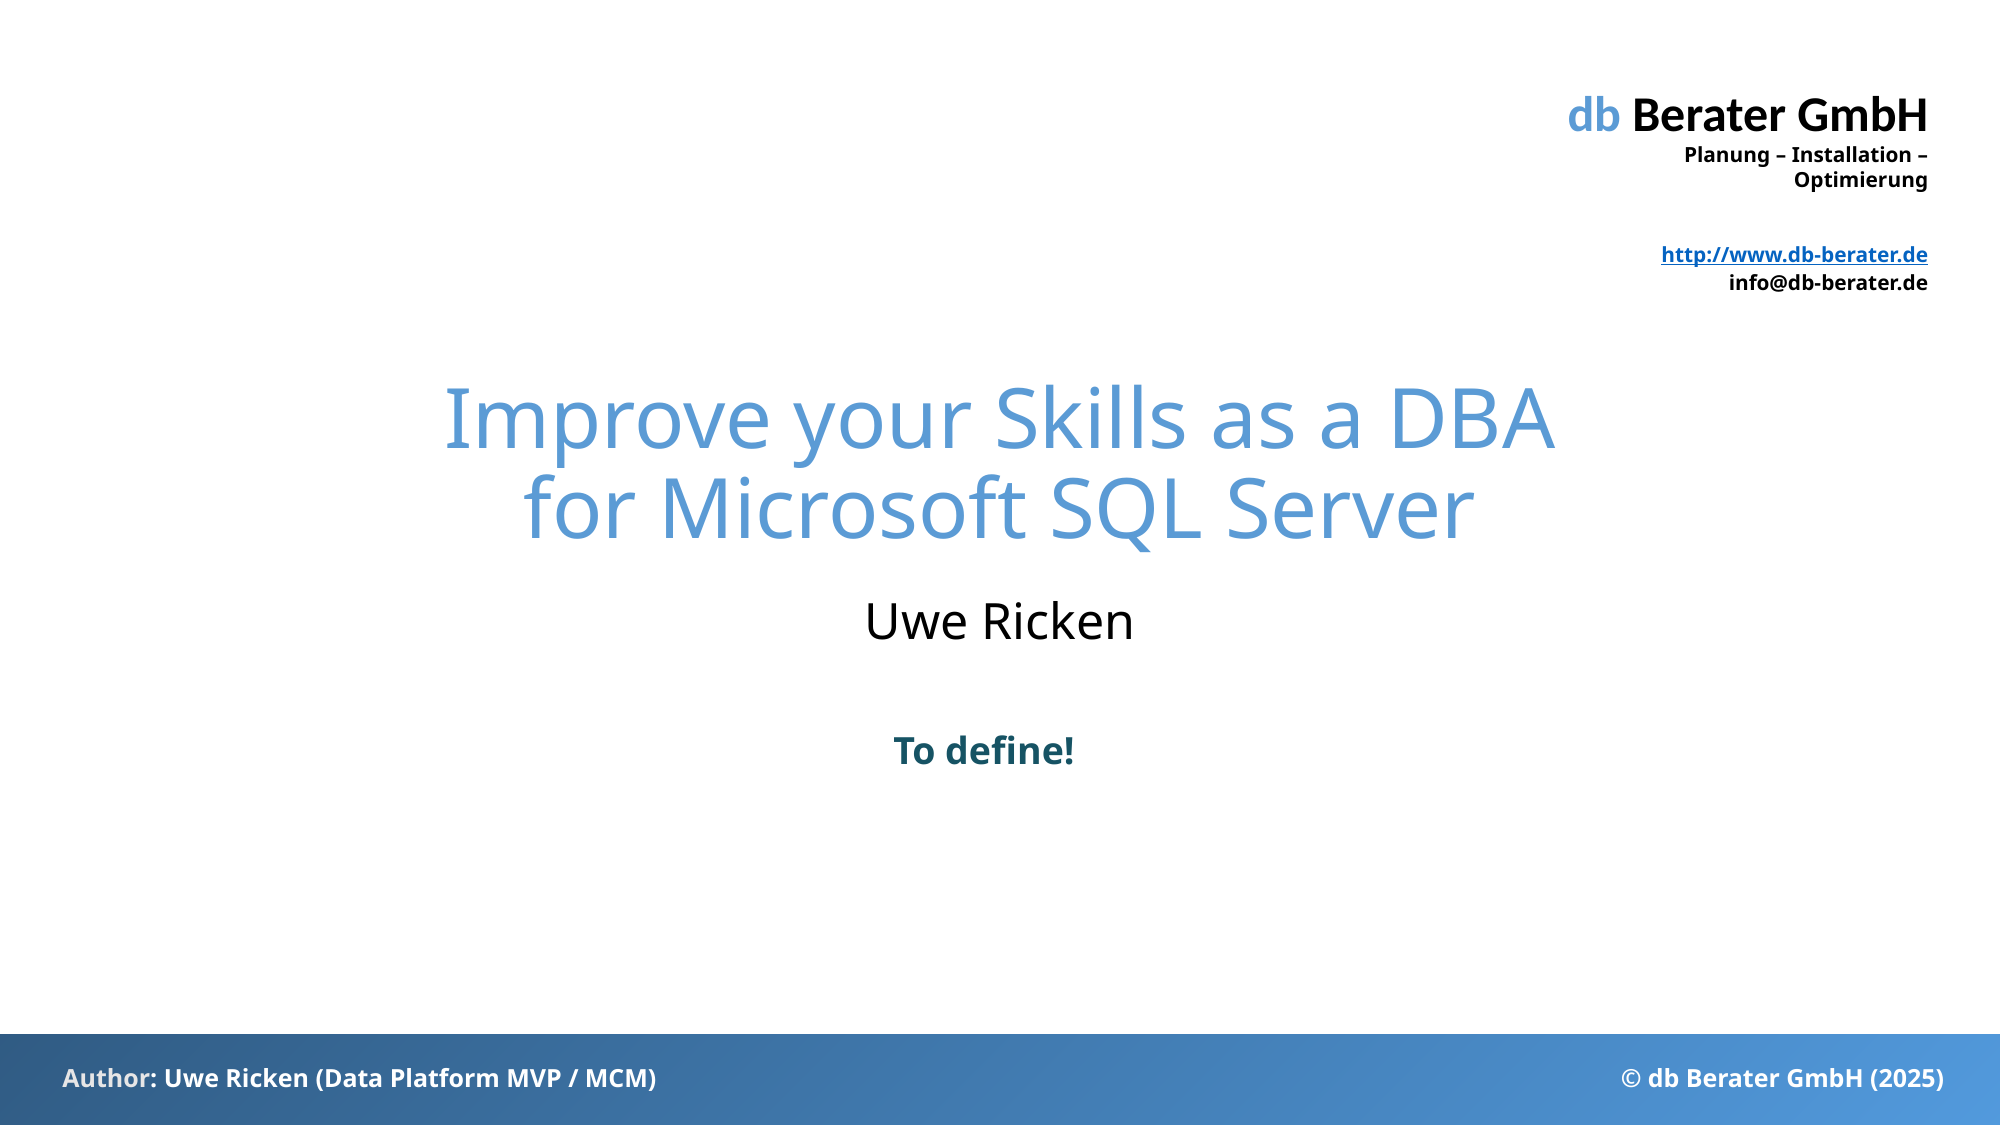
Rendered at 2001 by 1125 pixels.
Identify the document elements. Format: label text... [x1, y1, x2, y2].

subtitle Uwe Ricken [56, 590, 1945, 921]
text_box To define! [55, 719, 1914, 780]
title Improve your Skills as a DBA for Microsoft SQL Server [56, 273, 1945, 563]
